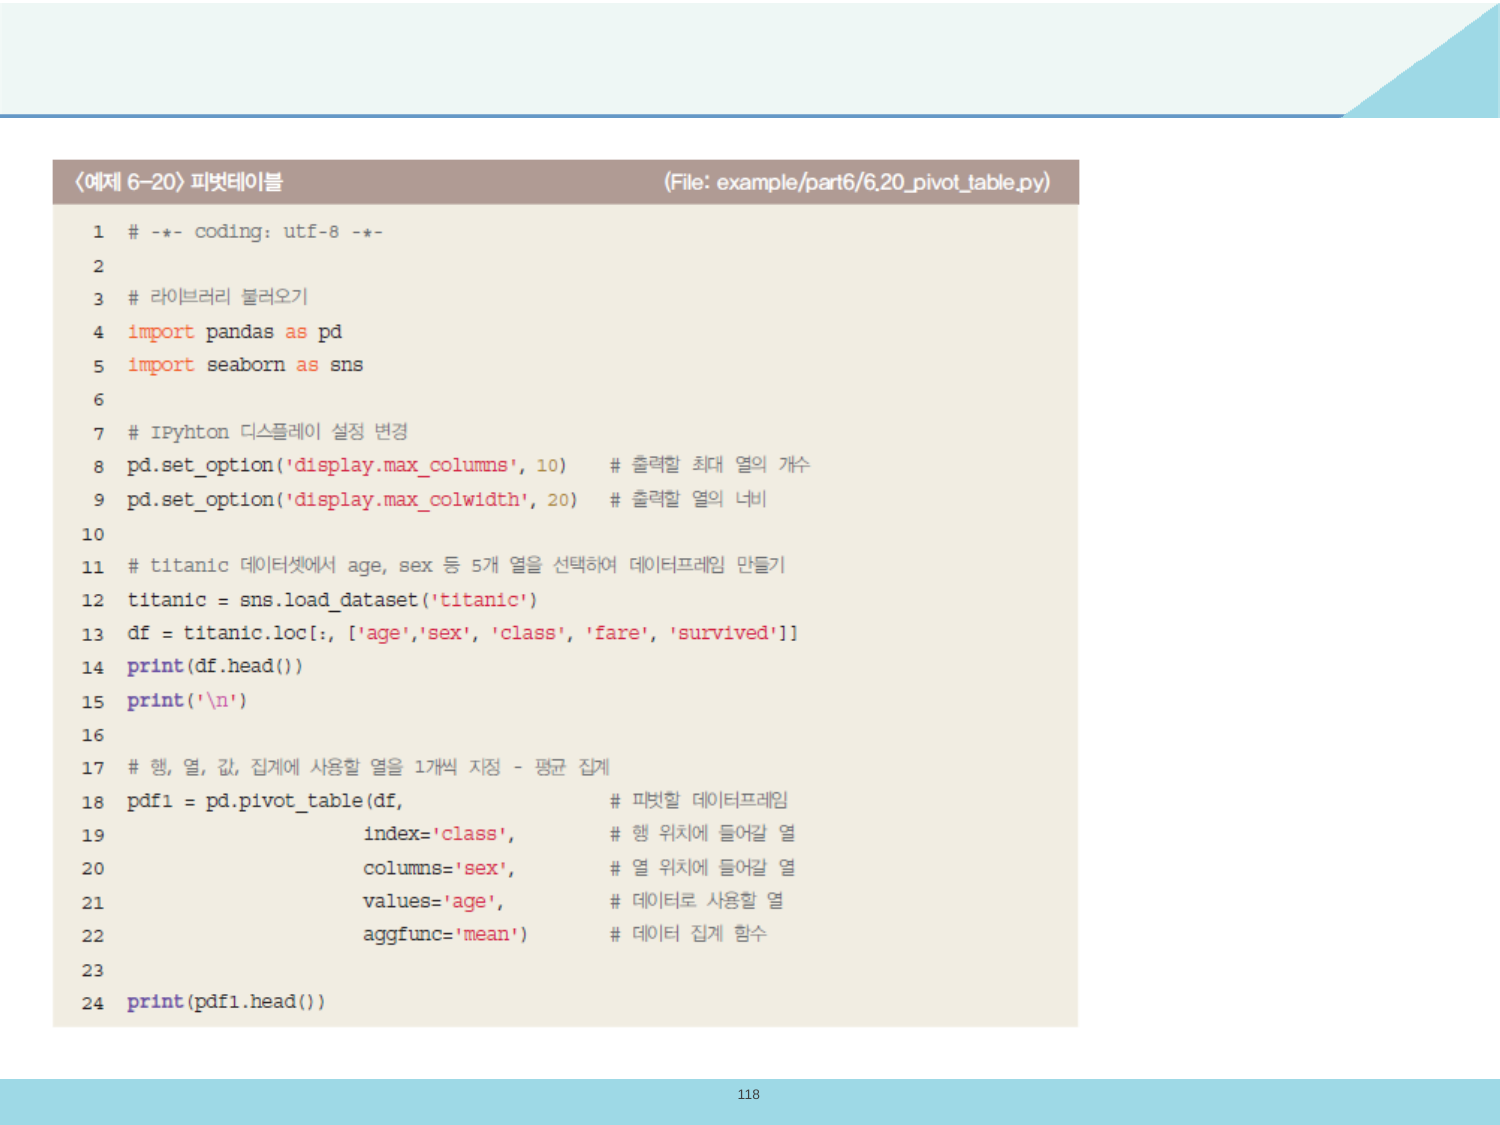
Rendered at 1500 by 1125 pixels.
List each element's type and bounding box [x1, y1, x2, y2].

picture [0, 1079, 1500, 1125]
picture [40, 148, 1093, 1044]
picture [0, 3, 1500, 118]
